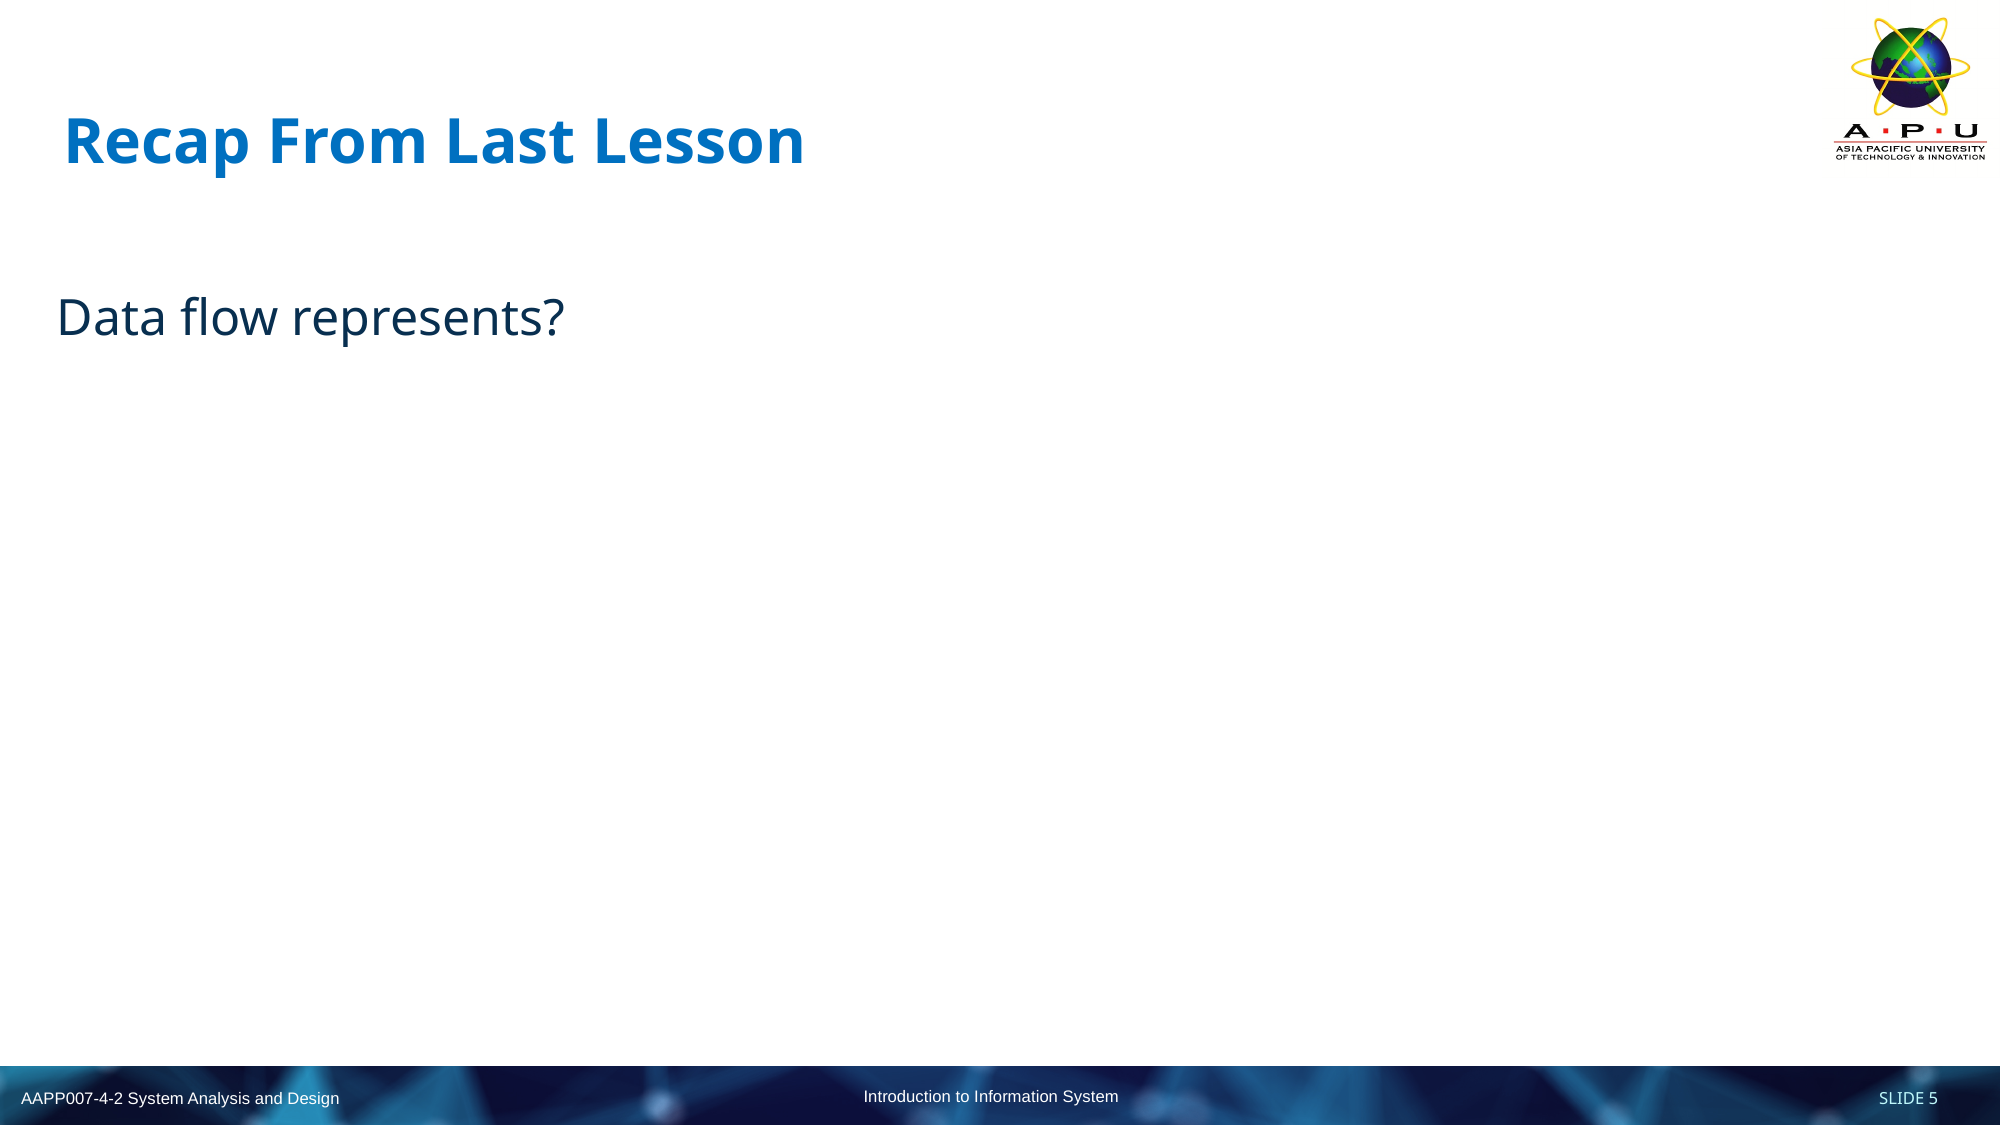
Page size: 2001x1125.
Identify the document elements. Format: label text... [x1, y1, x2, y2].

picture [1822, 0, 2000, 178]
list Data flow represents? [41, 278, 1969, 1021]
picture [0, 1066, 2000, 1125]
title Recap From Last Lesson [48, 45, 1764, 233]
